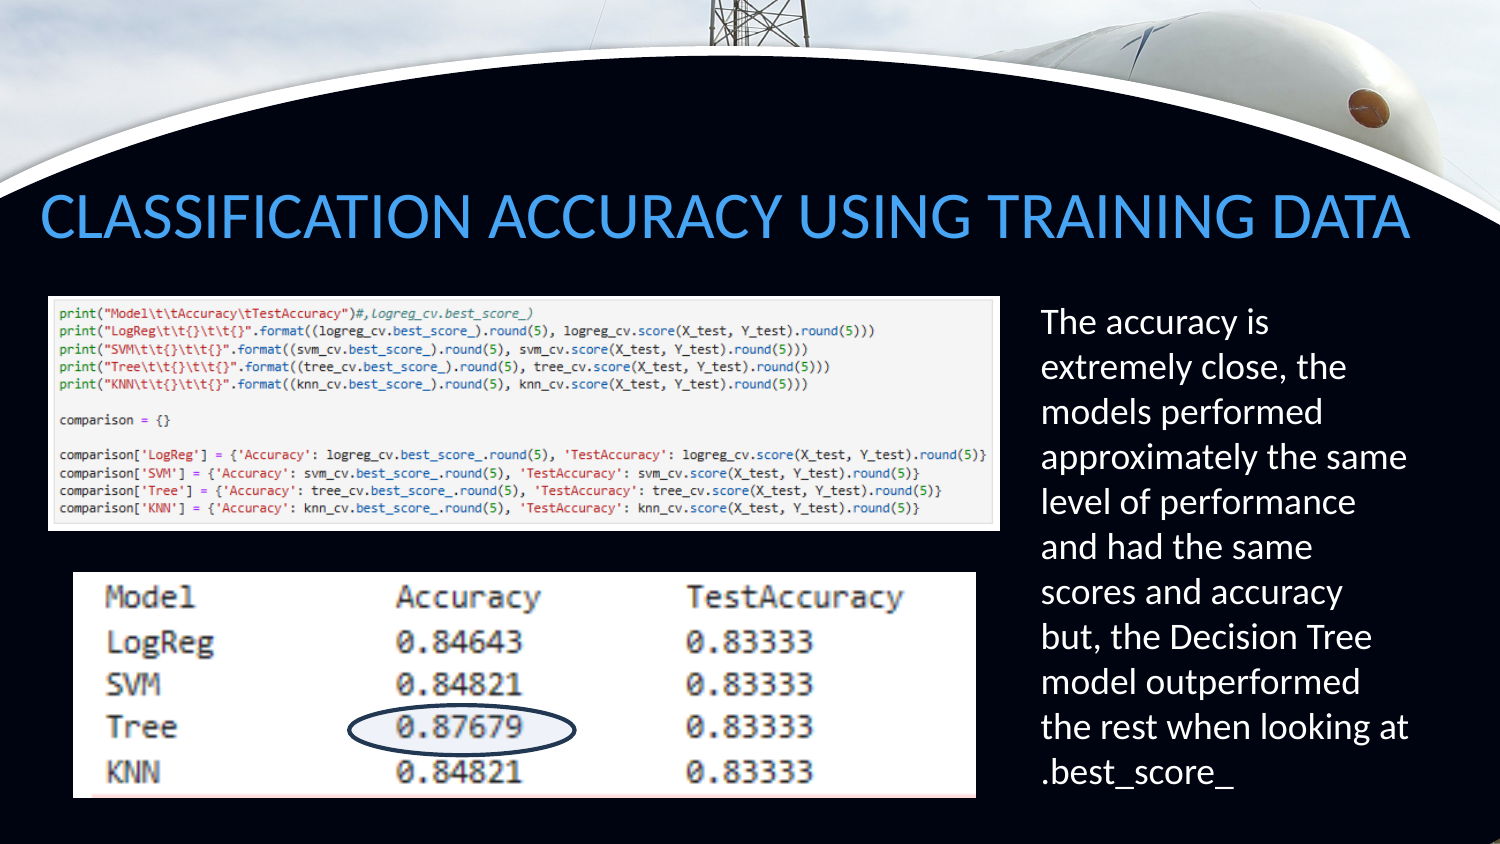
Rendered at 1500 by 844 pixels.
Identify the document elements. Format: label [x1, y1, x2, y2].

picture [48, 296, 1000, 531]
picture [0, 0, 1500, 45]
text_box [0, 45, 1500, 844]
picture [73, 571, 976, 798]
